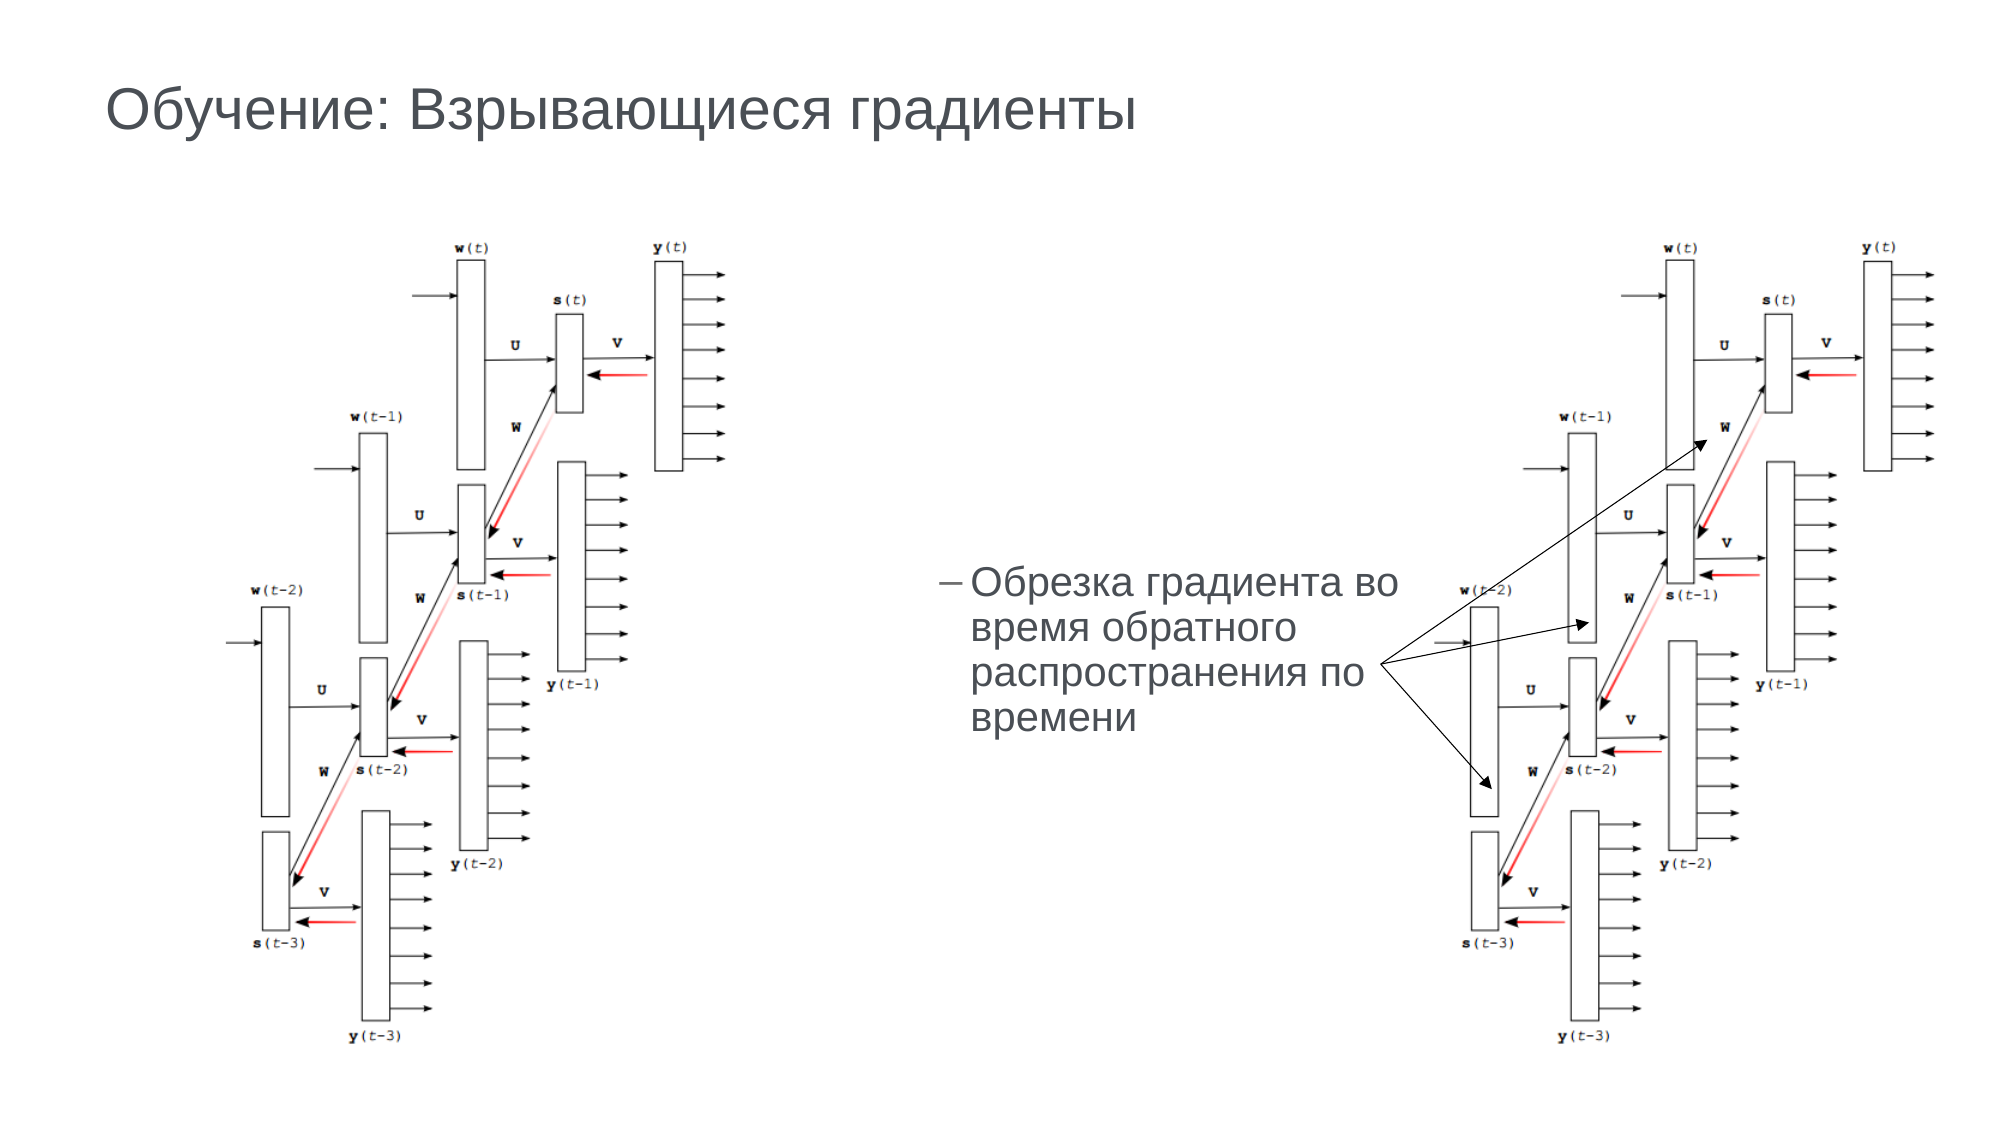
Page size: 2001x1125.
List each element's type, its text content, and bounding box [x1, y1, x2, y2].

title Обучение: Взрывающиеся градиенты [90, 63, 1910, 158]
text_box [1380, 439, 1708, 665]
list Обрезка градиента во время обратного распространения по времени [924, 239, 1425, 1062]
text_box [1434, 238, 1939, 1045]
text_box [225, 238, 730, 1045]
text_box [1380, 665, 1492, 790]
